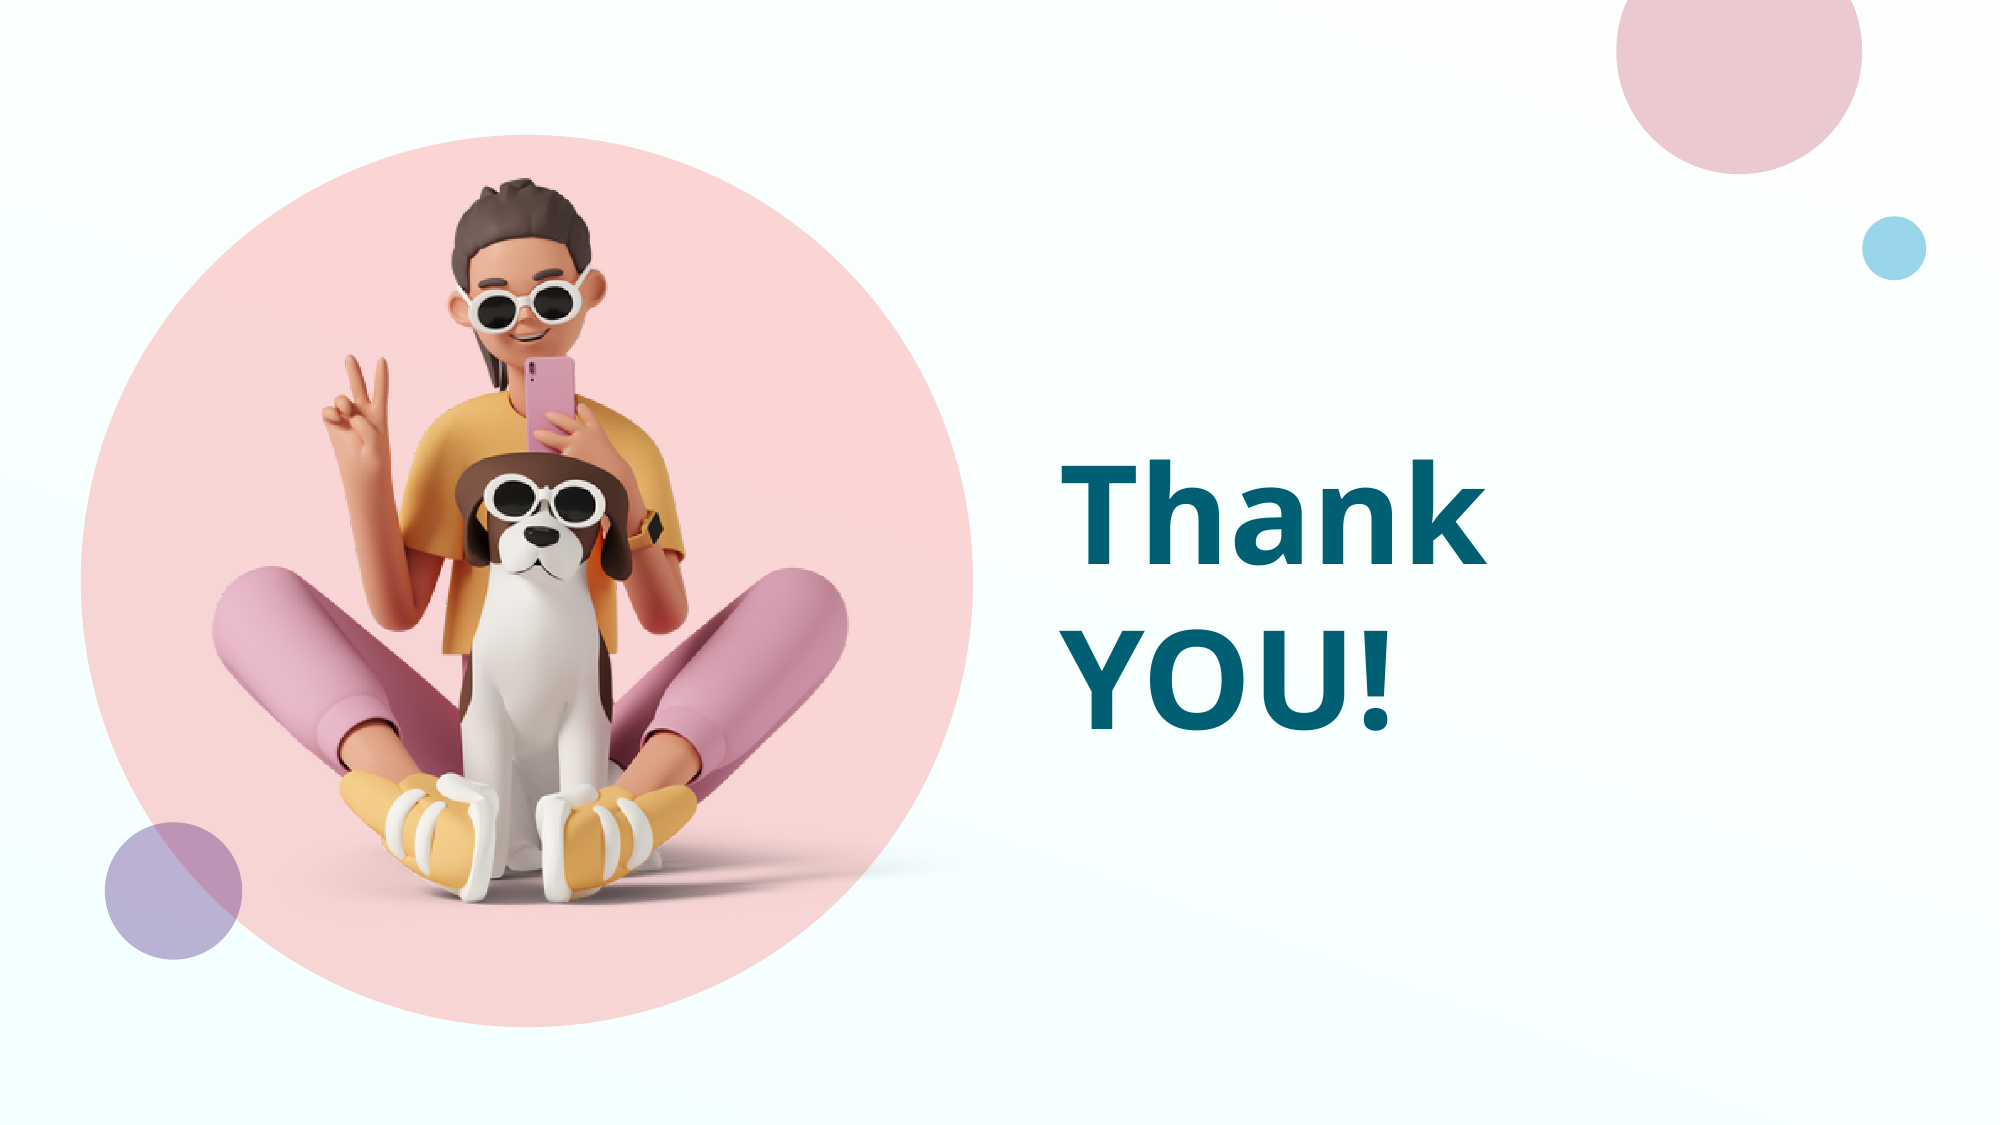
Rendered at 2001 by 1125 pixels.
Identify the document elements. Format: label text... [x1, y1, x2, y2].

picture [211, 178, 1000, 947]
title Thank YOU! [1044, 419, 1833, 710]
